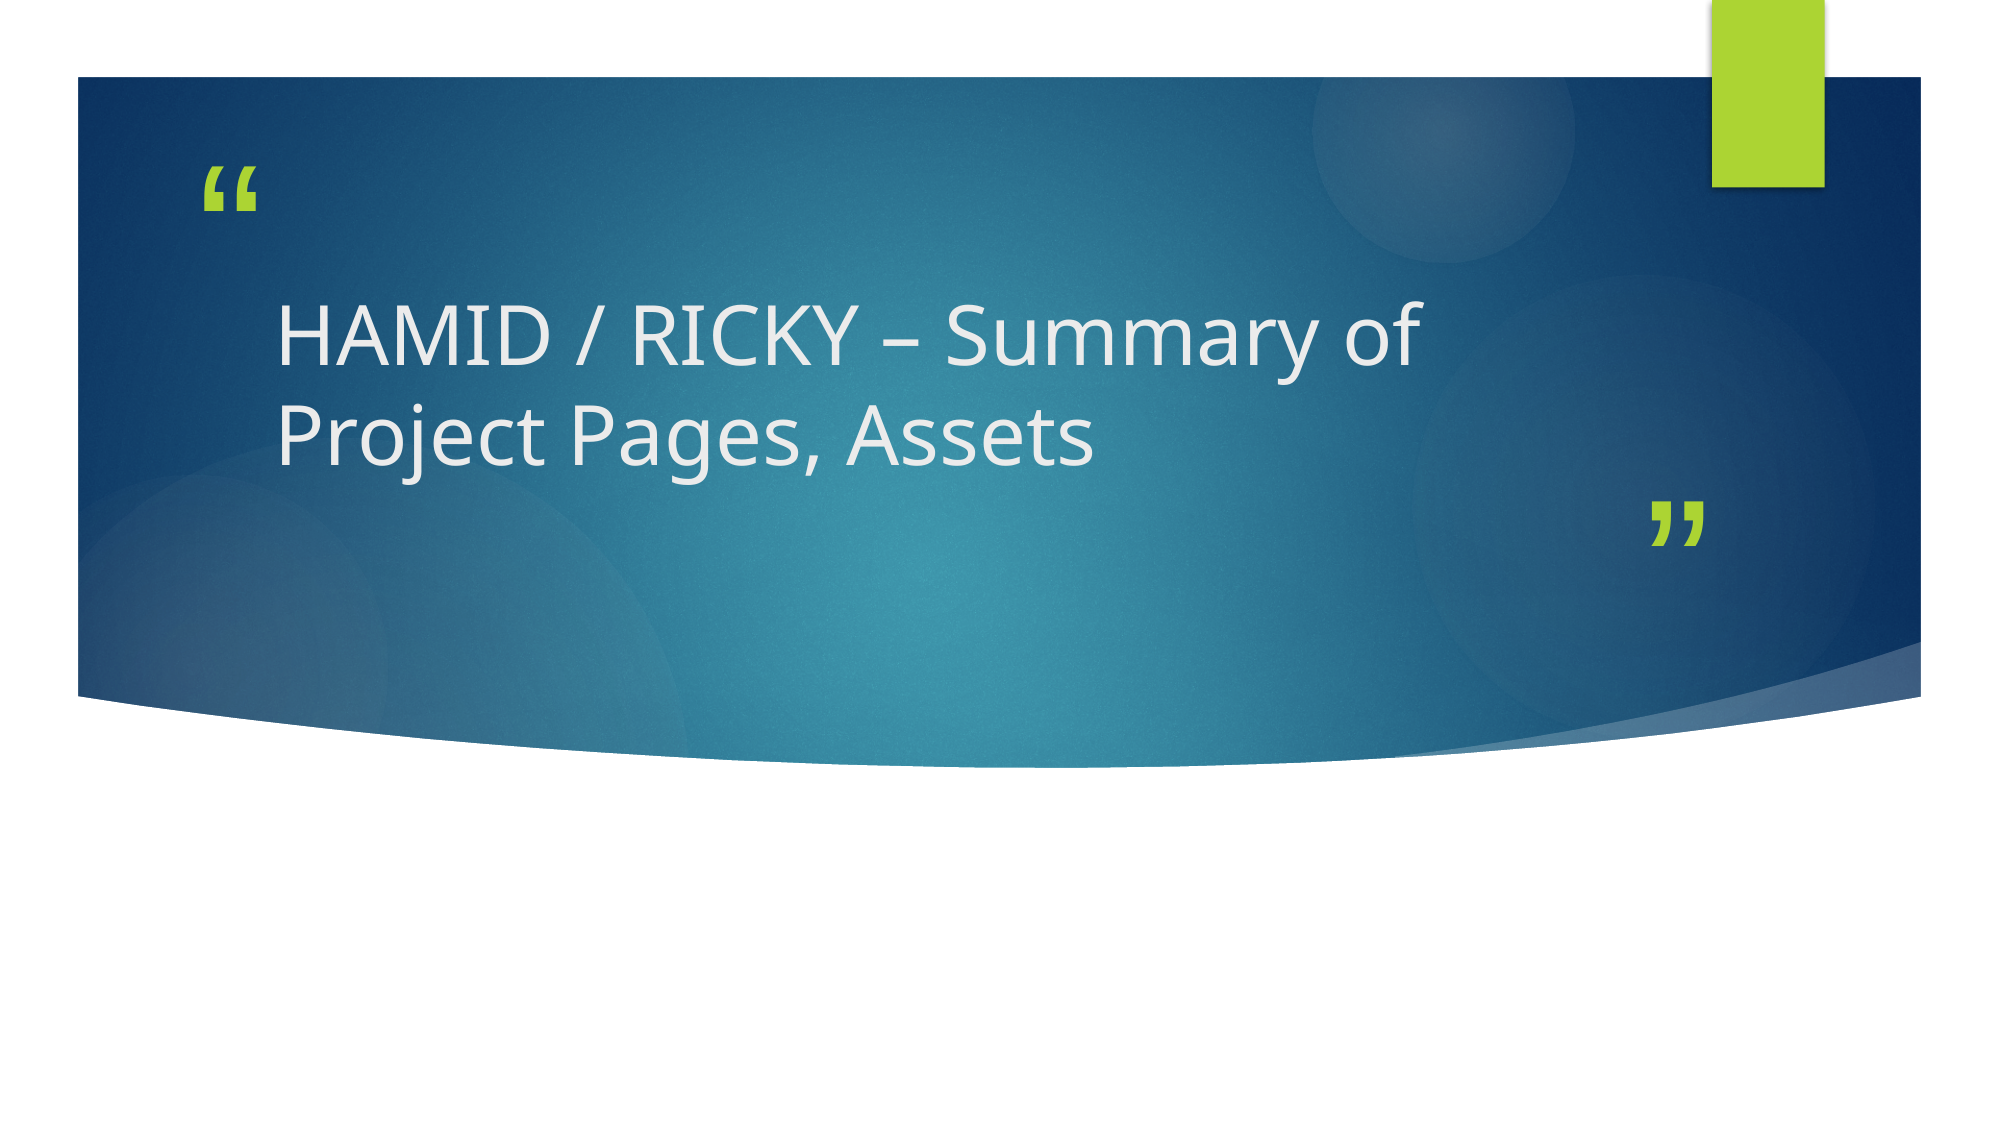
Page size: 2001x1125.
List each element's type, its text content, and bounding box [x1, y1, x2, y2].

title HAMID / RICKY – Summary of Project Pages, Assets [259, 160, 1647, 604]
